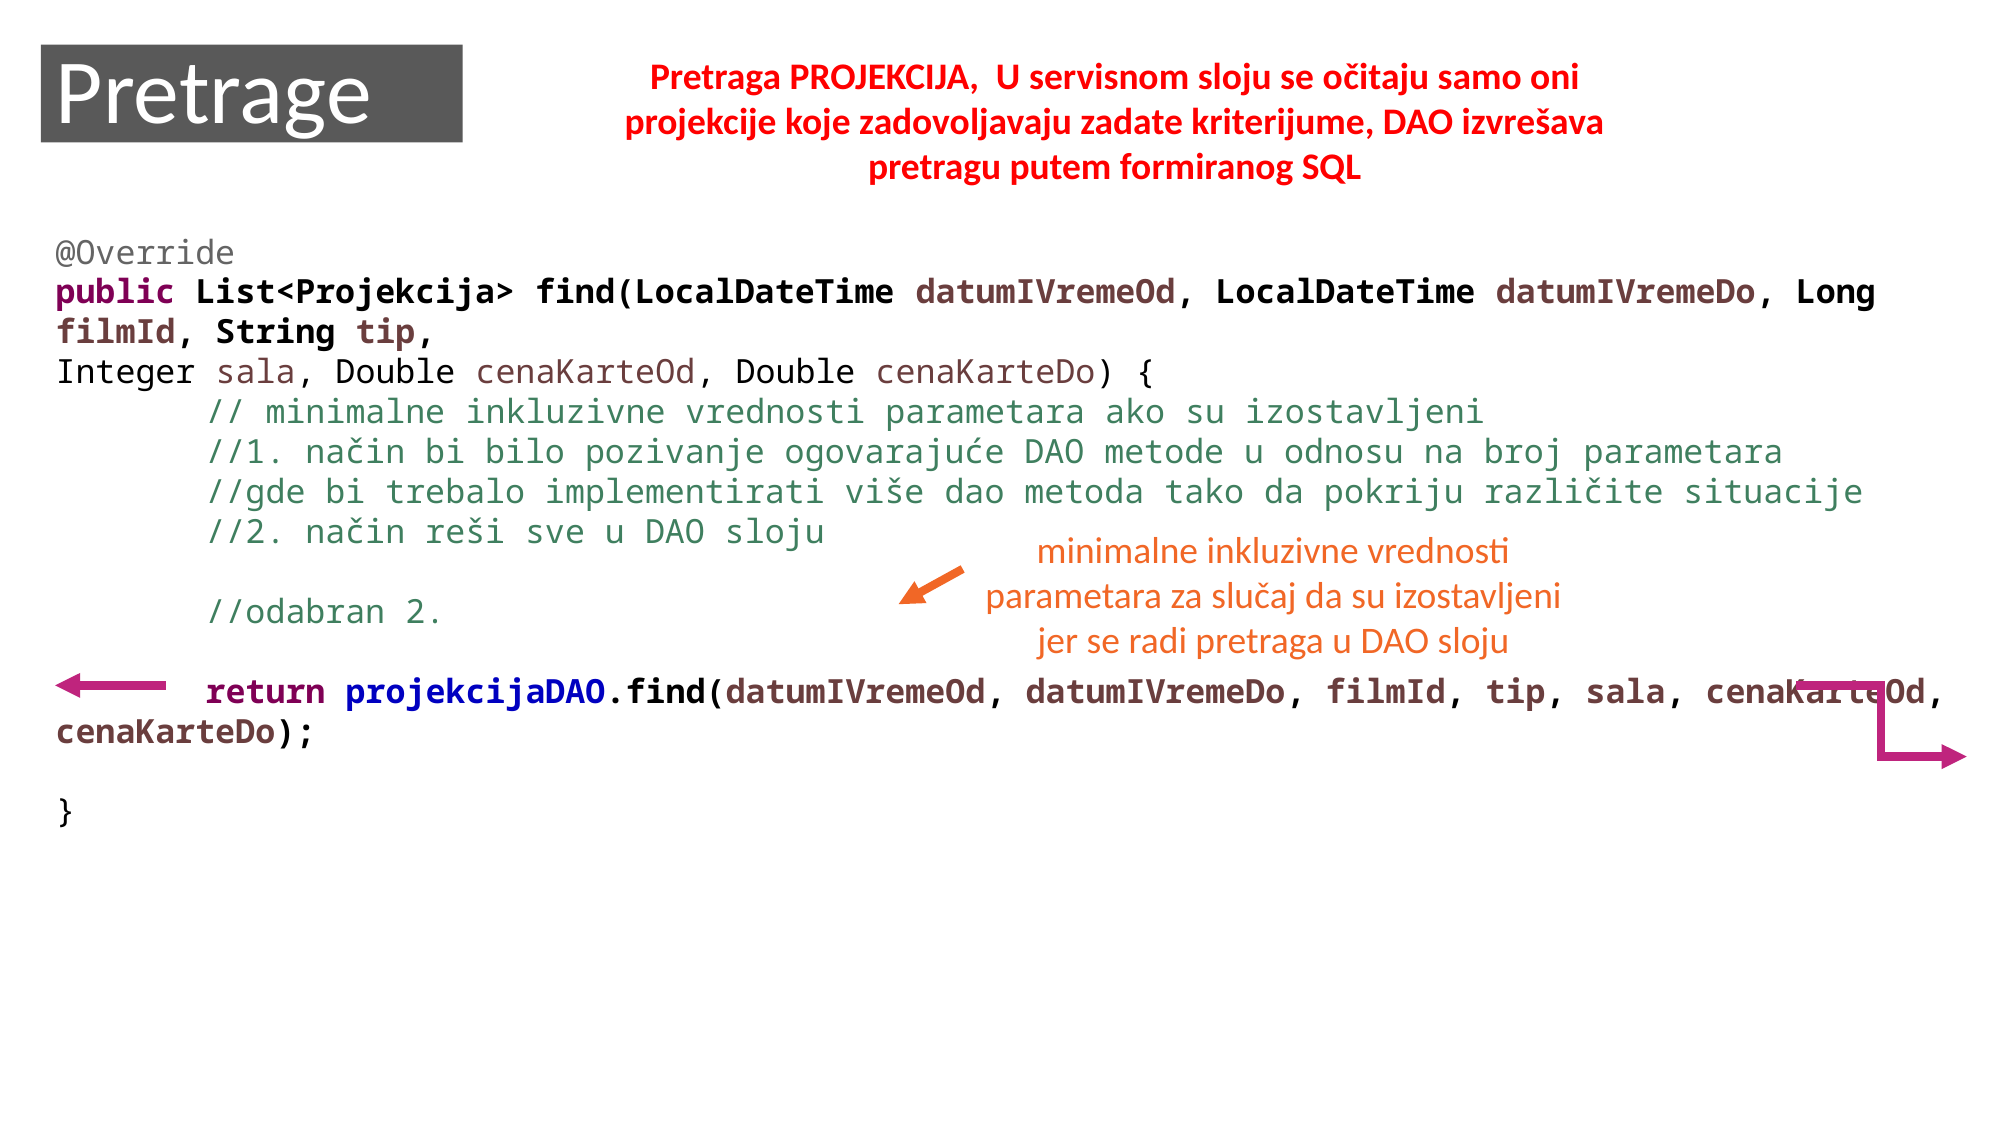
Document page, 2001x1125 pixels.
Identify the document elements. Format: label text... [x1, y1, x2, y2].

text_box @Override public List<Projekcija> find(LocalDateTime datumIVremeOd, LocalDateTime datumIVremeDo, Long filmId, String tip, Integer sala, Double cenaKarteOd, Double cenaKarteDo) { // minimalne inkluzivne vrednosti parametara ako su izostavljeni //1. način bi bilo pozivanje ogovarajuće DAO metode u odnosu na broj parametara //gde bi trebalo implementirati više dao metoda tako da pokriju različite situacije //2. način reši sve u DAO sloju //odabran 2. return projekcijaDAO.find(datumIVremeOd, datumIVremeDo, filmId, tip, sala, cenaKarteOd, cenaKarteDo); } [40, 223, 1990, 837]
text_box minimalne inkluzivne vrednosti parametara za slučaj da su izostavljeni jer se radi pretraga u DAO sloju [962, 518, 1585, 669]
text_box Pretraga PROJEKCIJA, U servisnom sloju se očitaju samo oni projekcije koje zadovoljavaju zadate kriterijume, DAO izvrešava pretragu putem formiranog SQL [589, 44, 1640, 195]
text_box Pretrage [40, 44, 463, 143]
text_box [1795, 685, 1967, 757]
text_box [898, 568, 963, 605]
